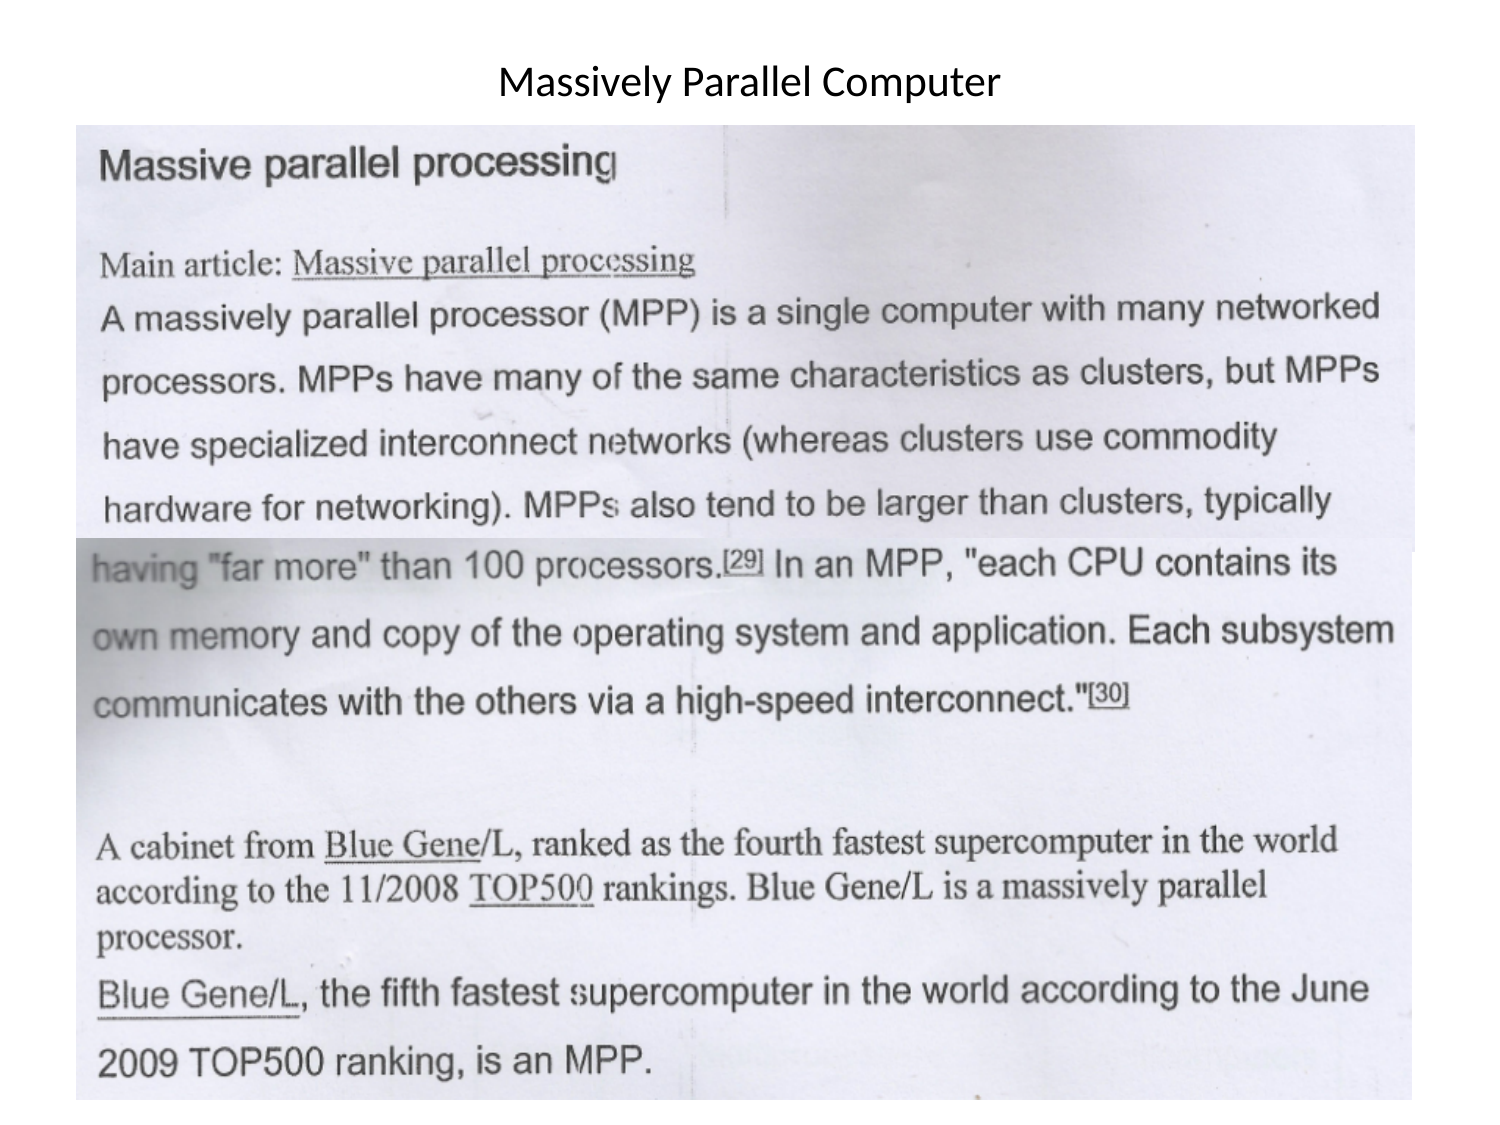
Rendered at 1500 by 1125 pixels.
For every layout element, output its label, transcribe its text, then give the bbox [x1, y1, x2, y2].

picture [76, 125, 1415, 1101]
title Massively Parallel Computer [75, 45, 1425, 114]
